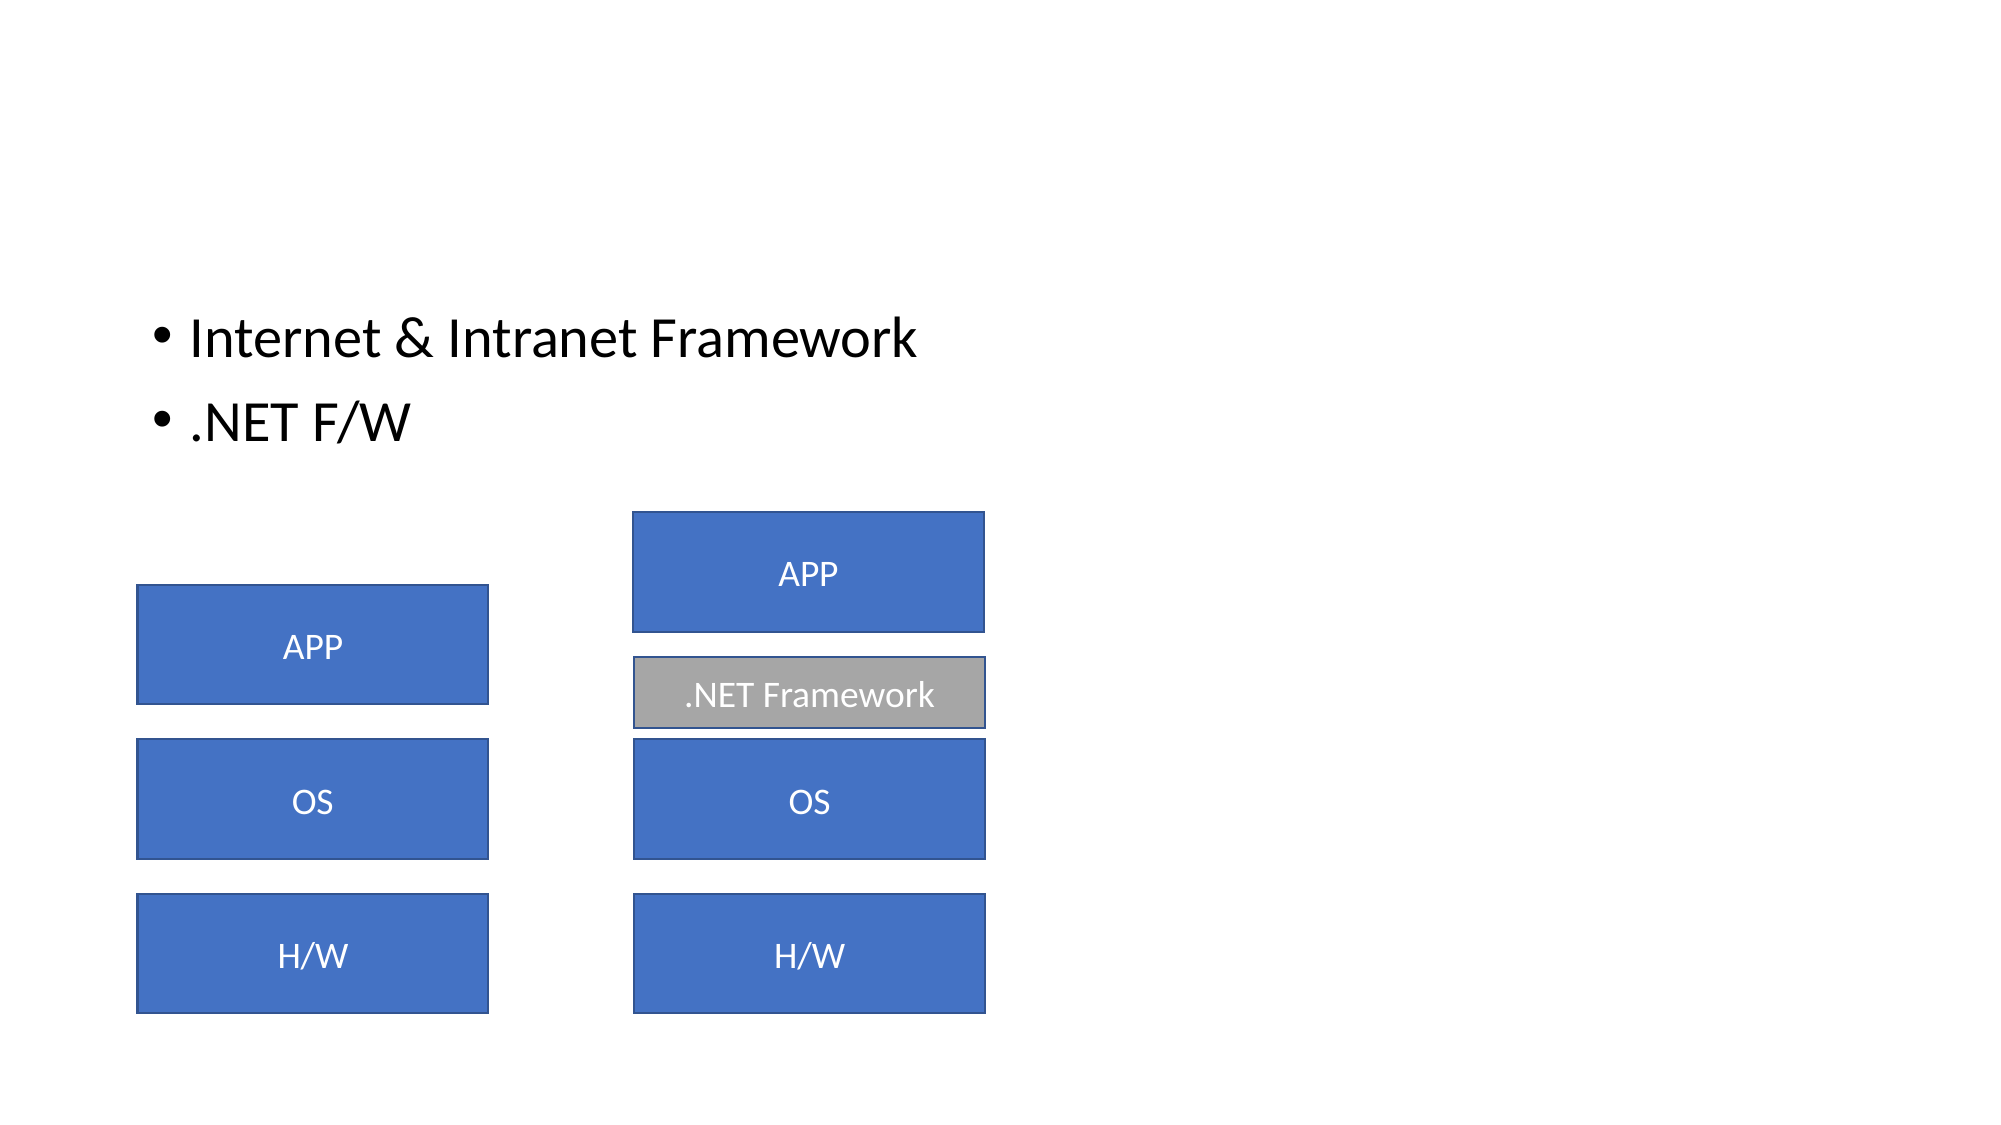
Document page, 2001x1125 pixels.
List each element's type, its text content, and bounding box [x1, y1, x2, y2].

text_box APP [136, 584, 489, 705]
text_box H/W [633, 893, 986, 1014]
text_box .NET Framework [633, 656, 986, 729]
text_box APP [632, 511, 985, 633]
text_box H/W [136, 893, 489, 1014]
text_box OS [633, 738, 986, 860]
list Internet & Intranet Framework .NET F/W [137, 299, 1863, 1014]
text_box OS [136, 738, 489, 860]
